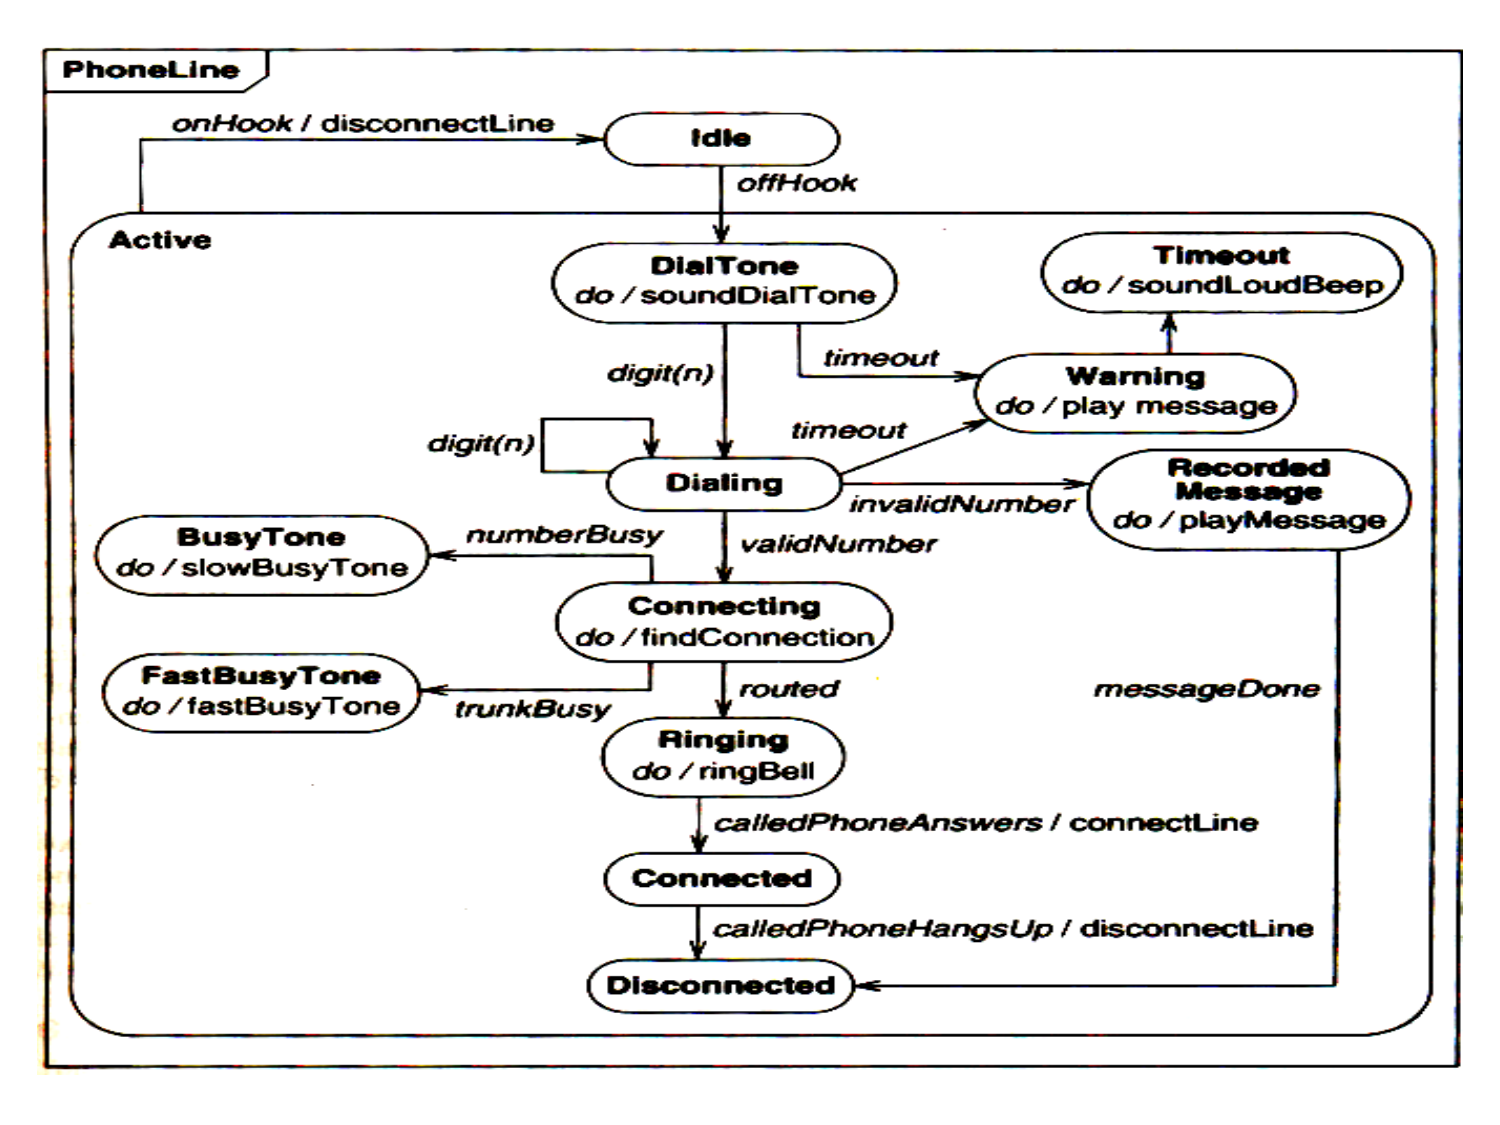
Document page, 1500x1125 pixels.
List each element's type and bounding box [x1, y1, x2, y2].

list [37, 37, 1463, 1076]
